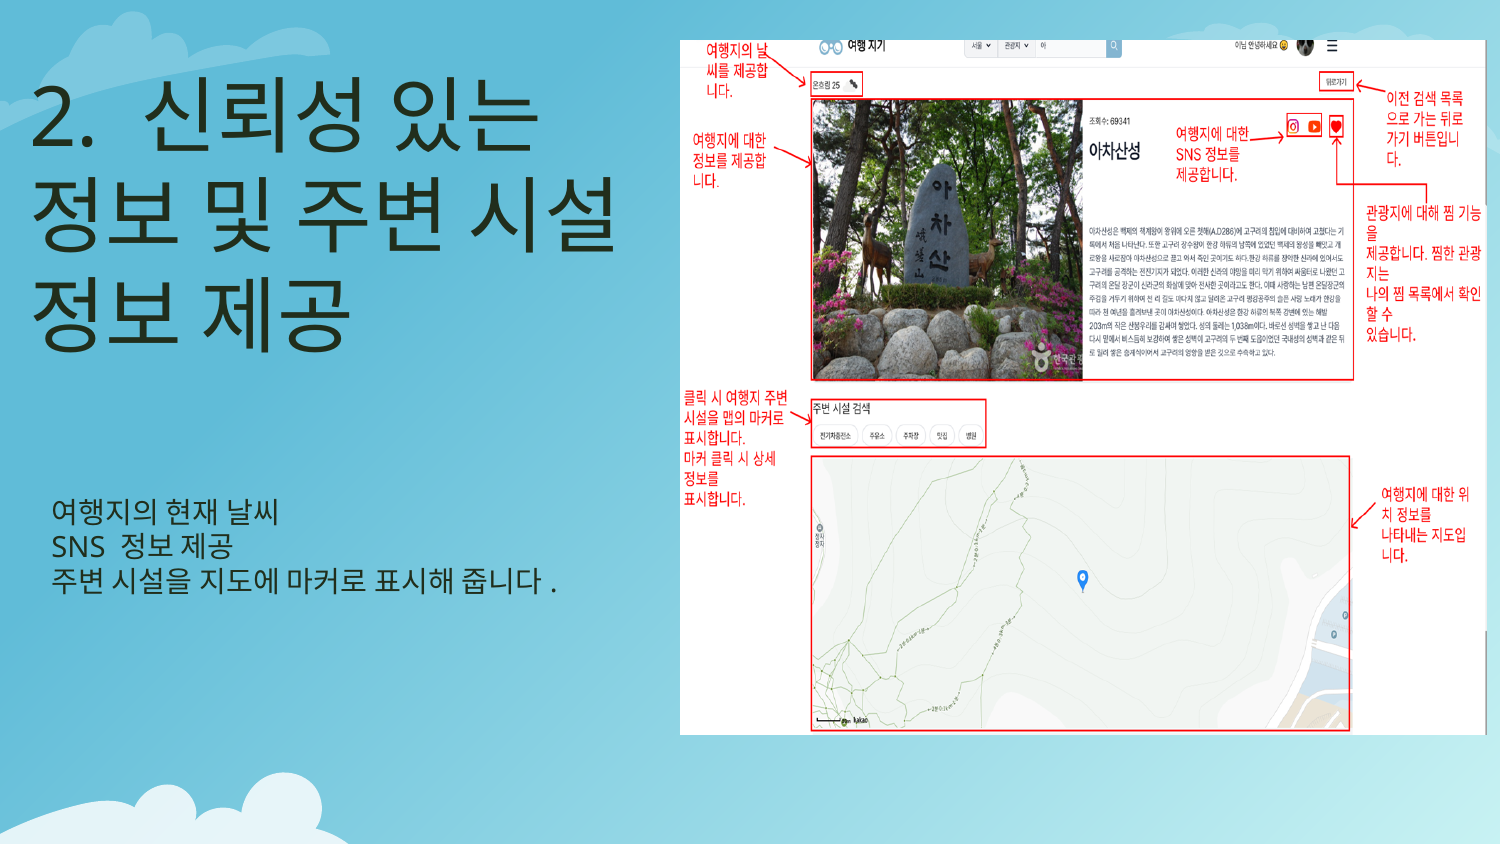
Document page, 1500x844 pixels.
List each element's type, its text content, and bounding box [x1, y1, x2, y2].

subtitle 여행지의 현재 날씨 SNS 정보 제공 주변 시설을 지도에 마커로 표시해 줍니다. [36, 478, 659, 671]
title 2. 신뢰성 있는 정보 및 주변 시설 정보 제공 [14, 40, 679, 379]
picture [680, 40, 1487, 736]
